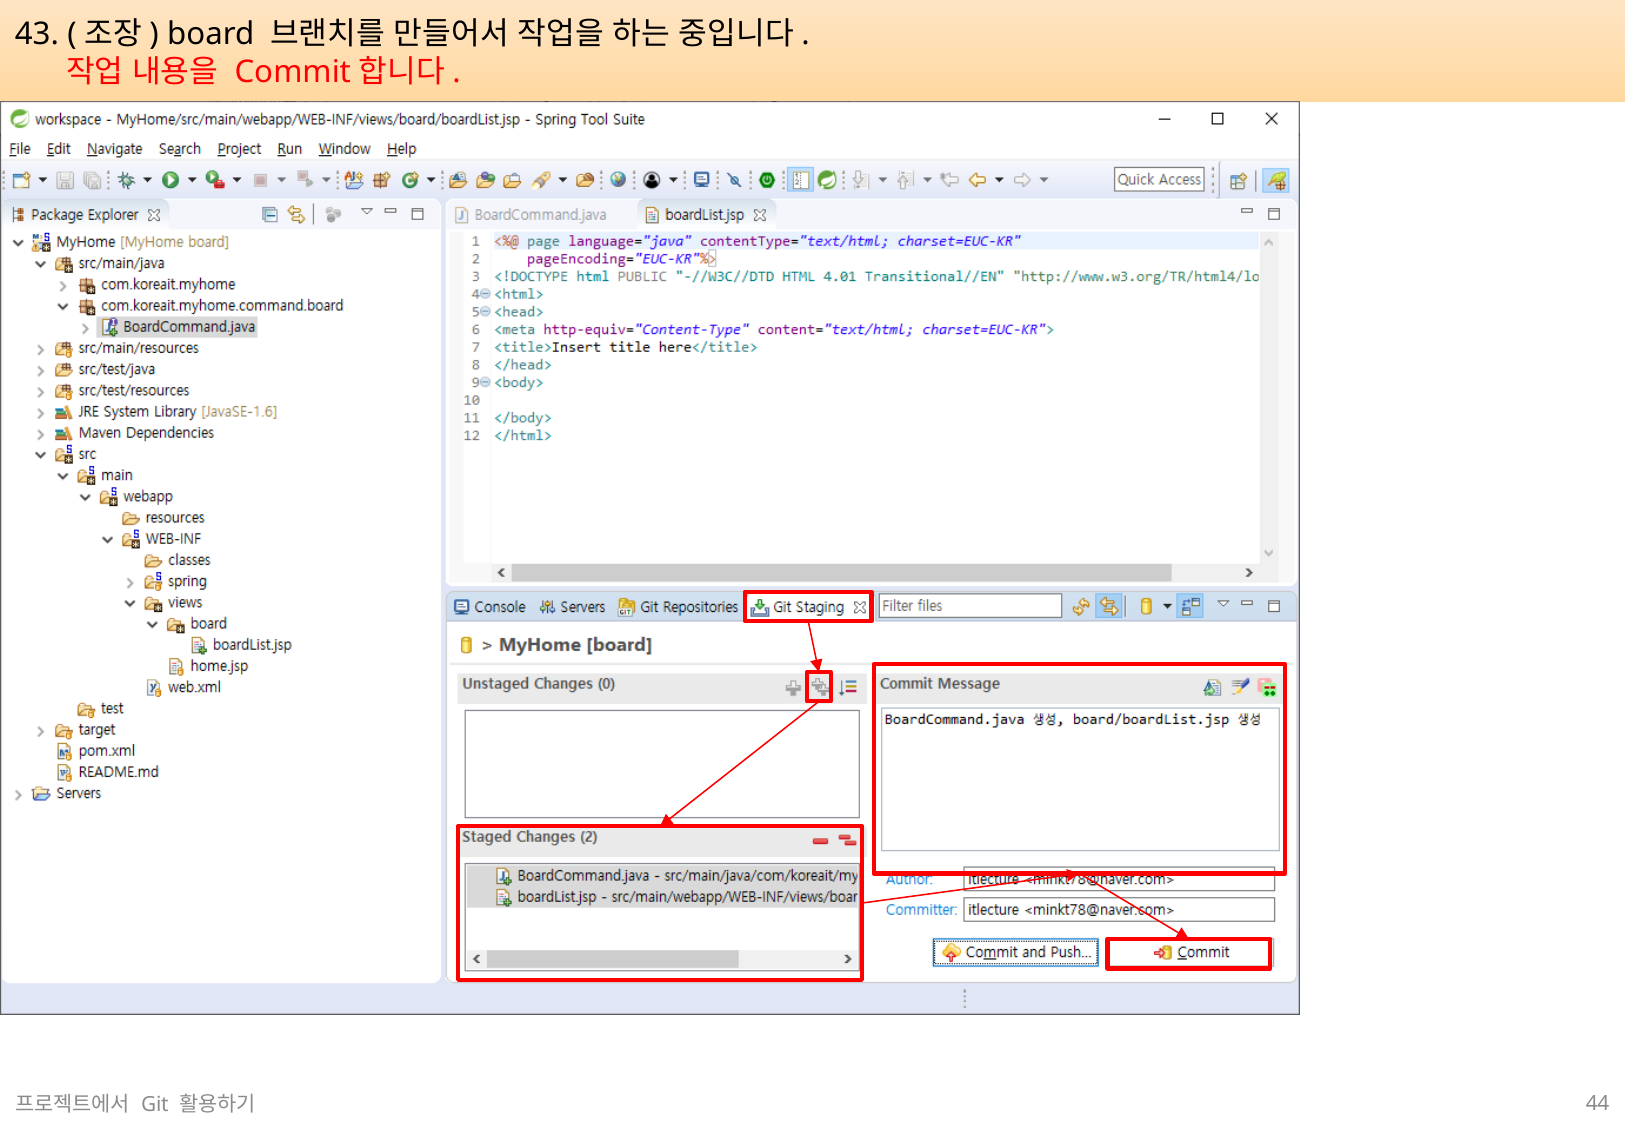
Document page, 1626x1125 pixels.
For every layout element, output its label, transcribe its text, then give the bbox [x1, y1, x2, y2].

slide_number 44 [1245, 1082, 1625, 1125]
text_box 43. (조장) board 브랜치를 만들어서 작업을 하는 중입니다. 작업 내용을 Commit합니다. [0, 0, 1625, 104]
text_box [861, 873, 1077, 904]
footer 프로젝트에서 Git 활용하기 [0, 1082, 515, 1125]
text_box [1079, 873, 1190, 940]
picture [0, 101, 1300, 1015]
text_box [659, 701, 820, 827]
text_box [807, 620, 820, 673]
